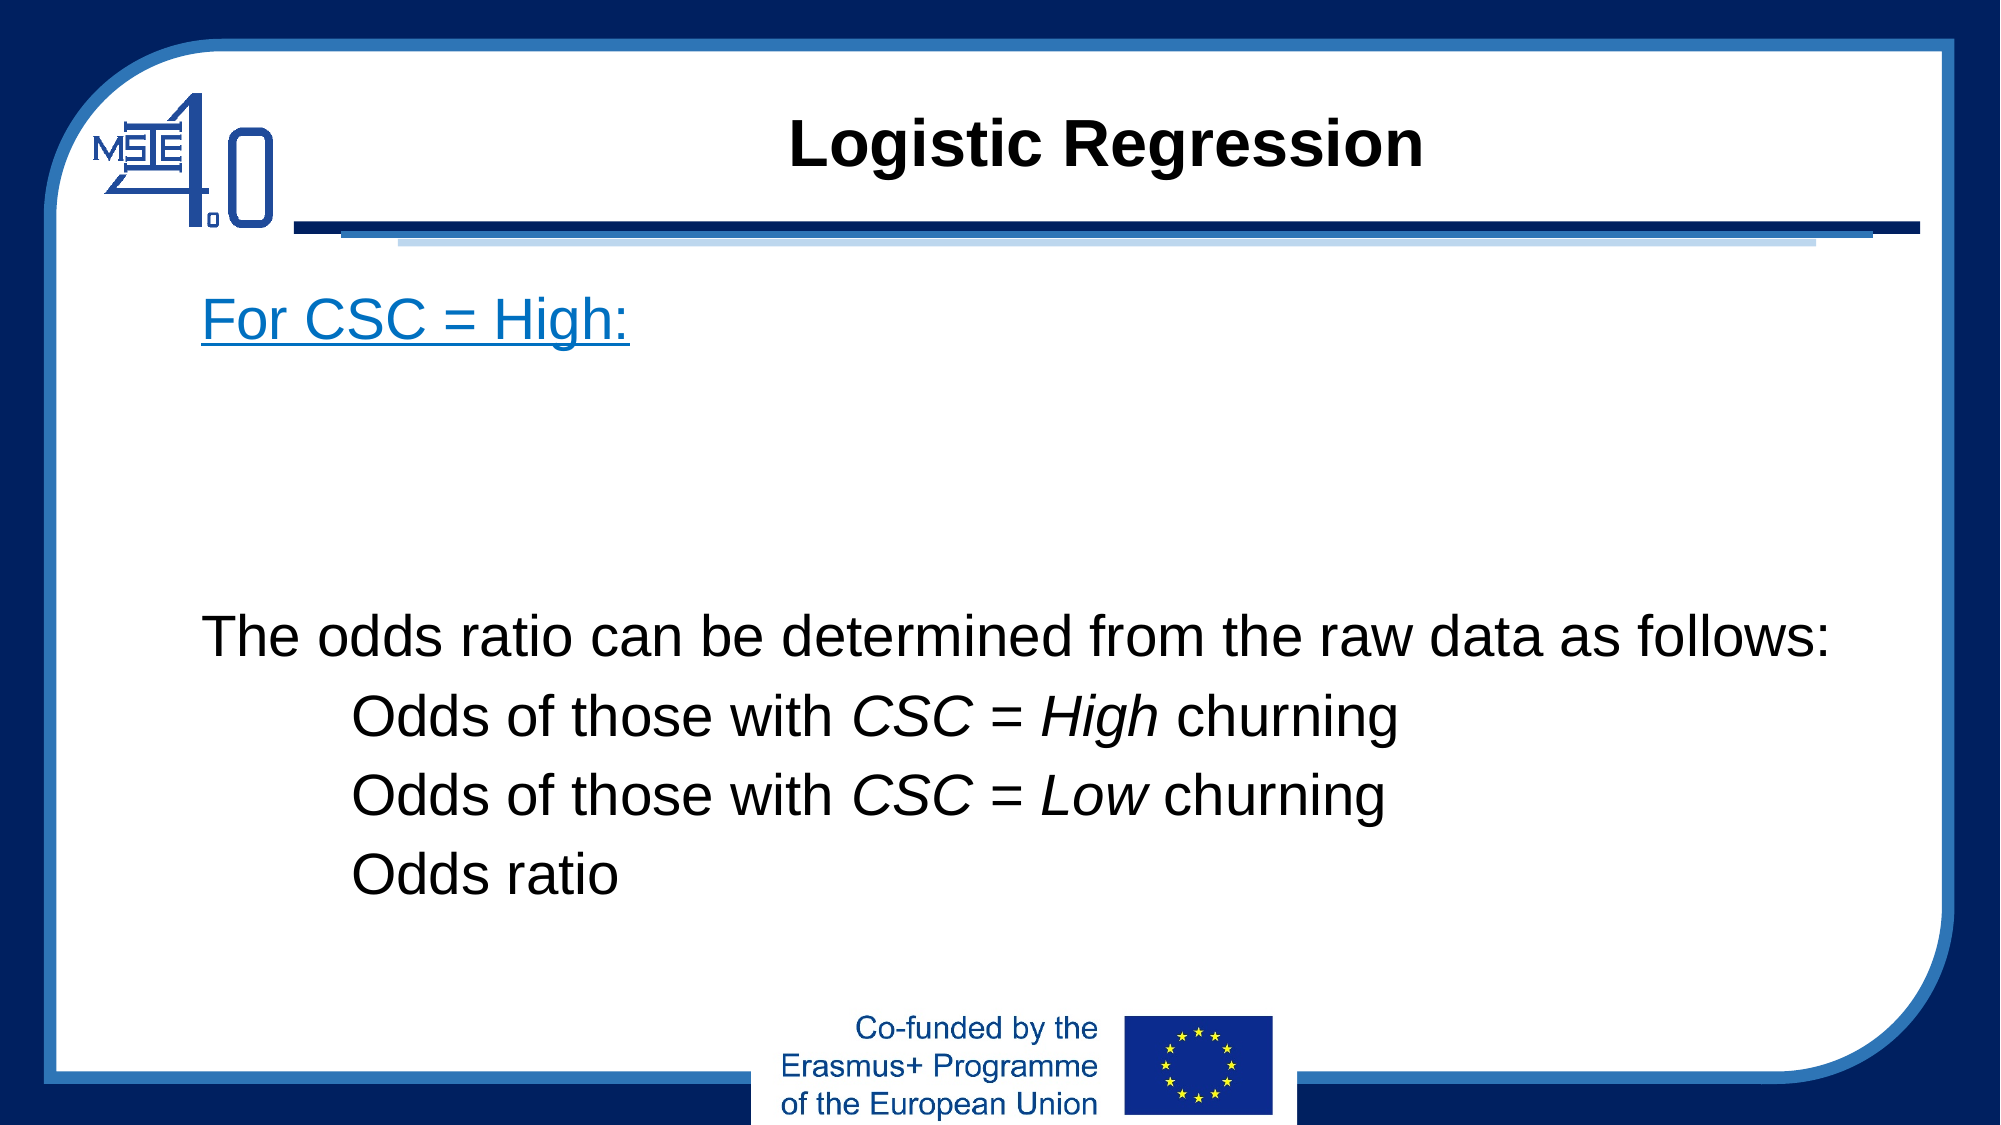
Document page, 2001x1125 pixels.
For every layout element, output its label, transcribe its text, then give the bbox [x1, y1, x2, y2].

title Logistic Regression [294, 73, 1921, 220]
picture [751, 1003, 1298, 1125]
